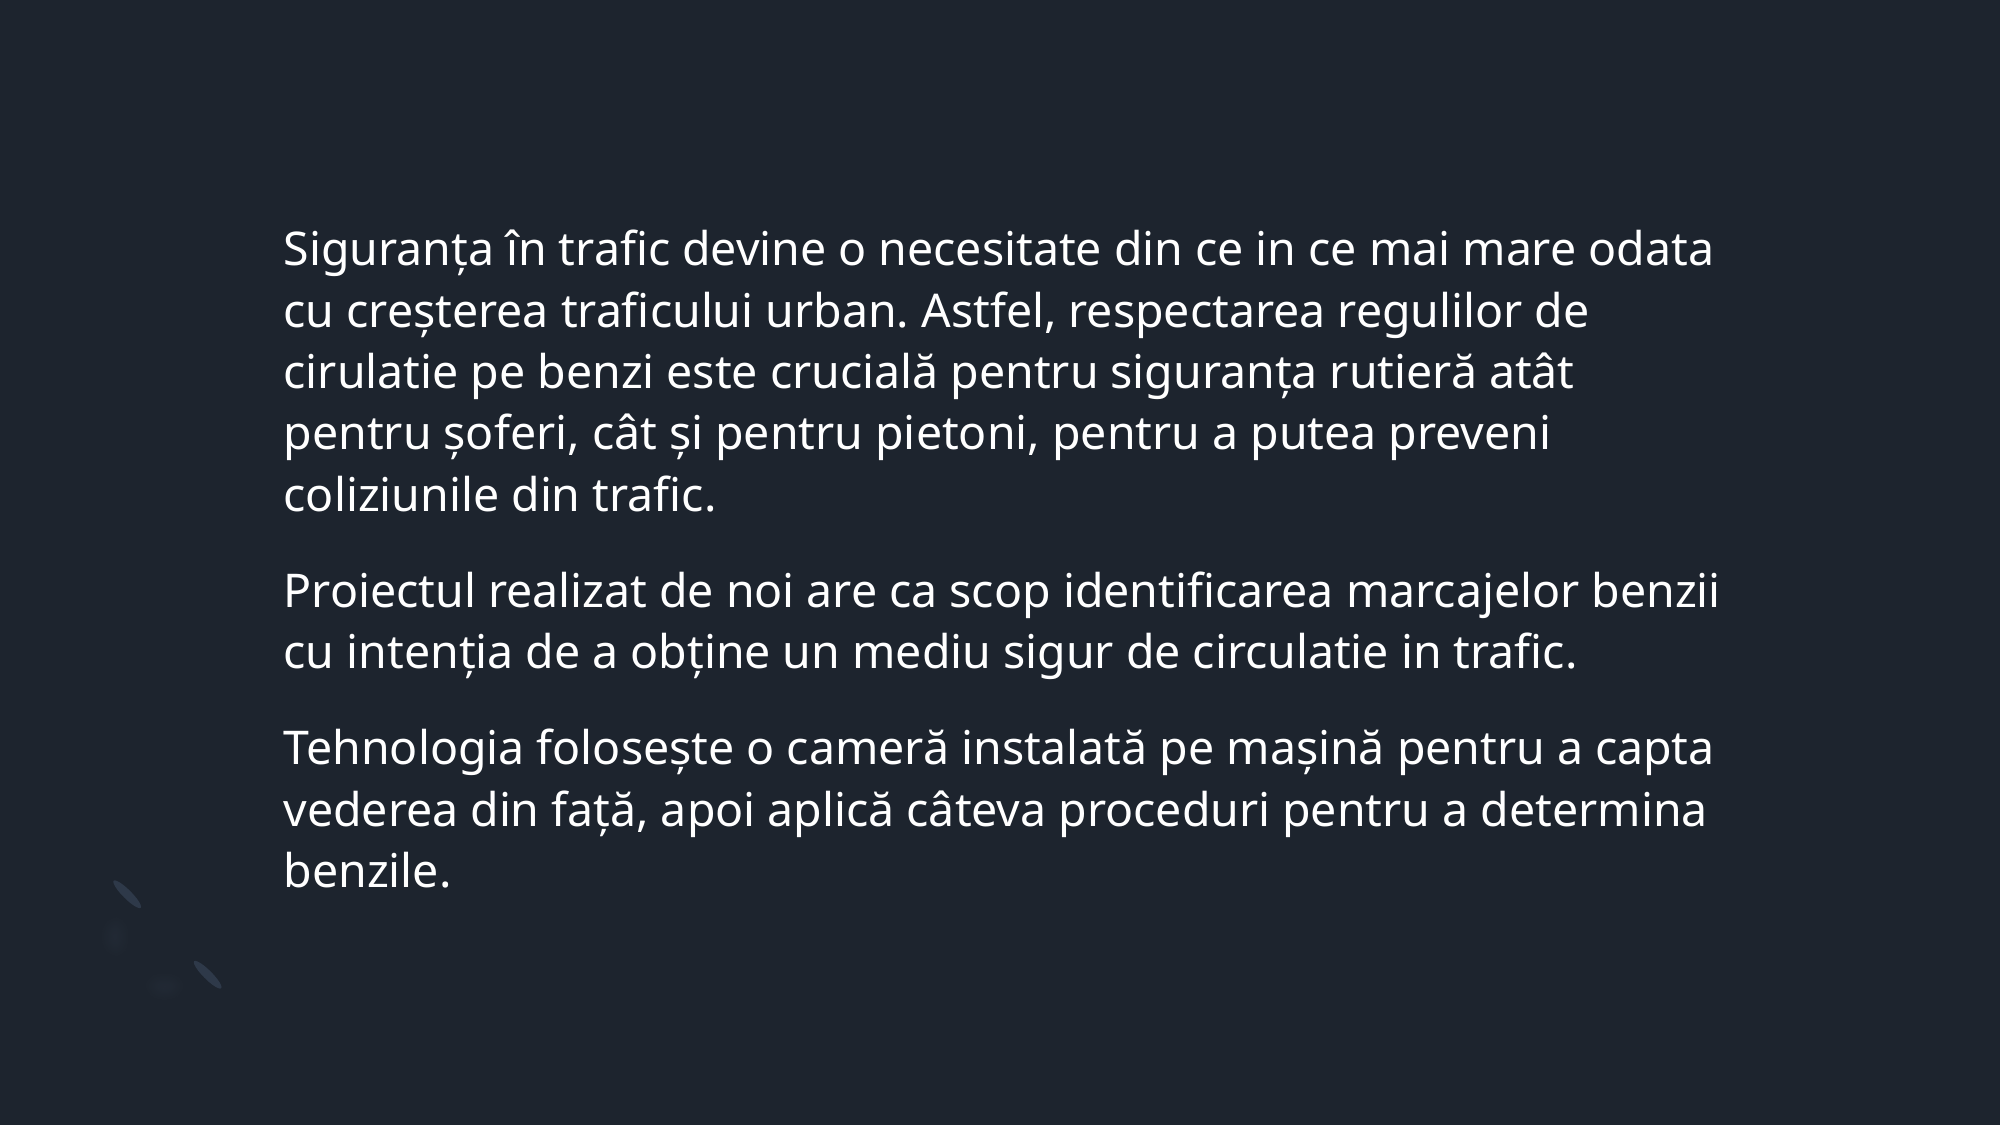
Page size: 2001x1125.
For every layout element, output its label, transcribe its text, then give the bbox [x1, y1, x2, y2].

list Siguranța în trafic devine o necesitate din ce in ce mai mare odata cu creșterea traficului urban. Astfel, respectarea regulilor de cirulatie pe benzi este crucială pentru siguranța rutieră atât pentru șoferi, cât și pentru pietoni, pentru a putea preveni coliziunile din trafic. Proiectul realizat de noi are ca scop identificarea marcajelor benzii cu intenția de a obține un mediu sigur de circulatie in trafic. Tehnologia folosește o cameră instalată pe mașină pentru a capta vederea din față, apoi aplică câteva proceduri pentru a determina benzile. [283, 213, 1726, 1059]
